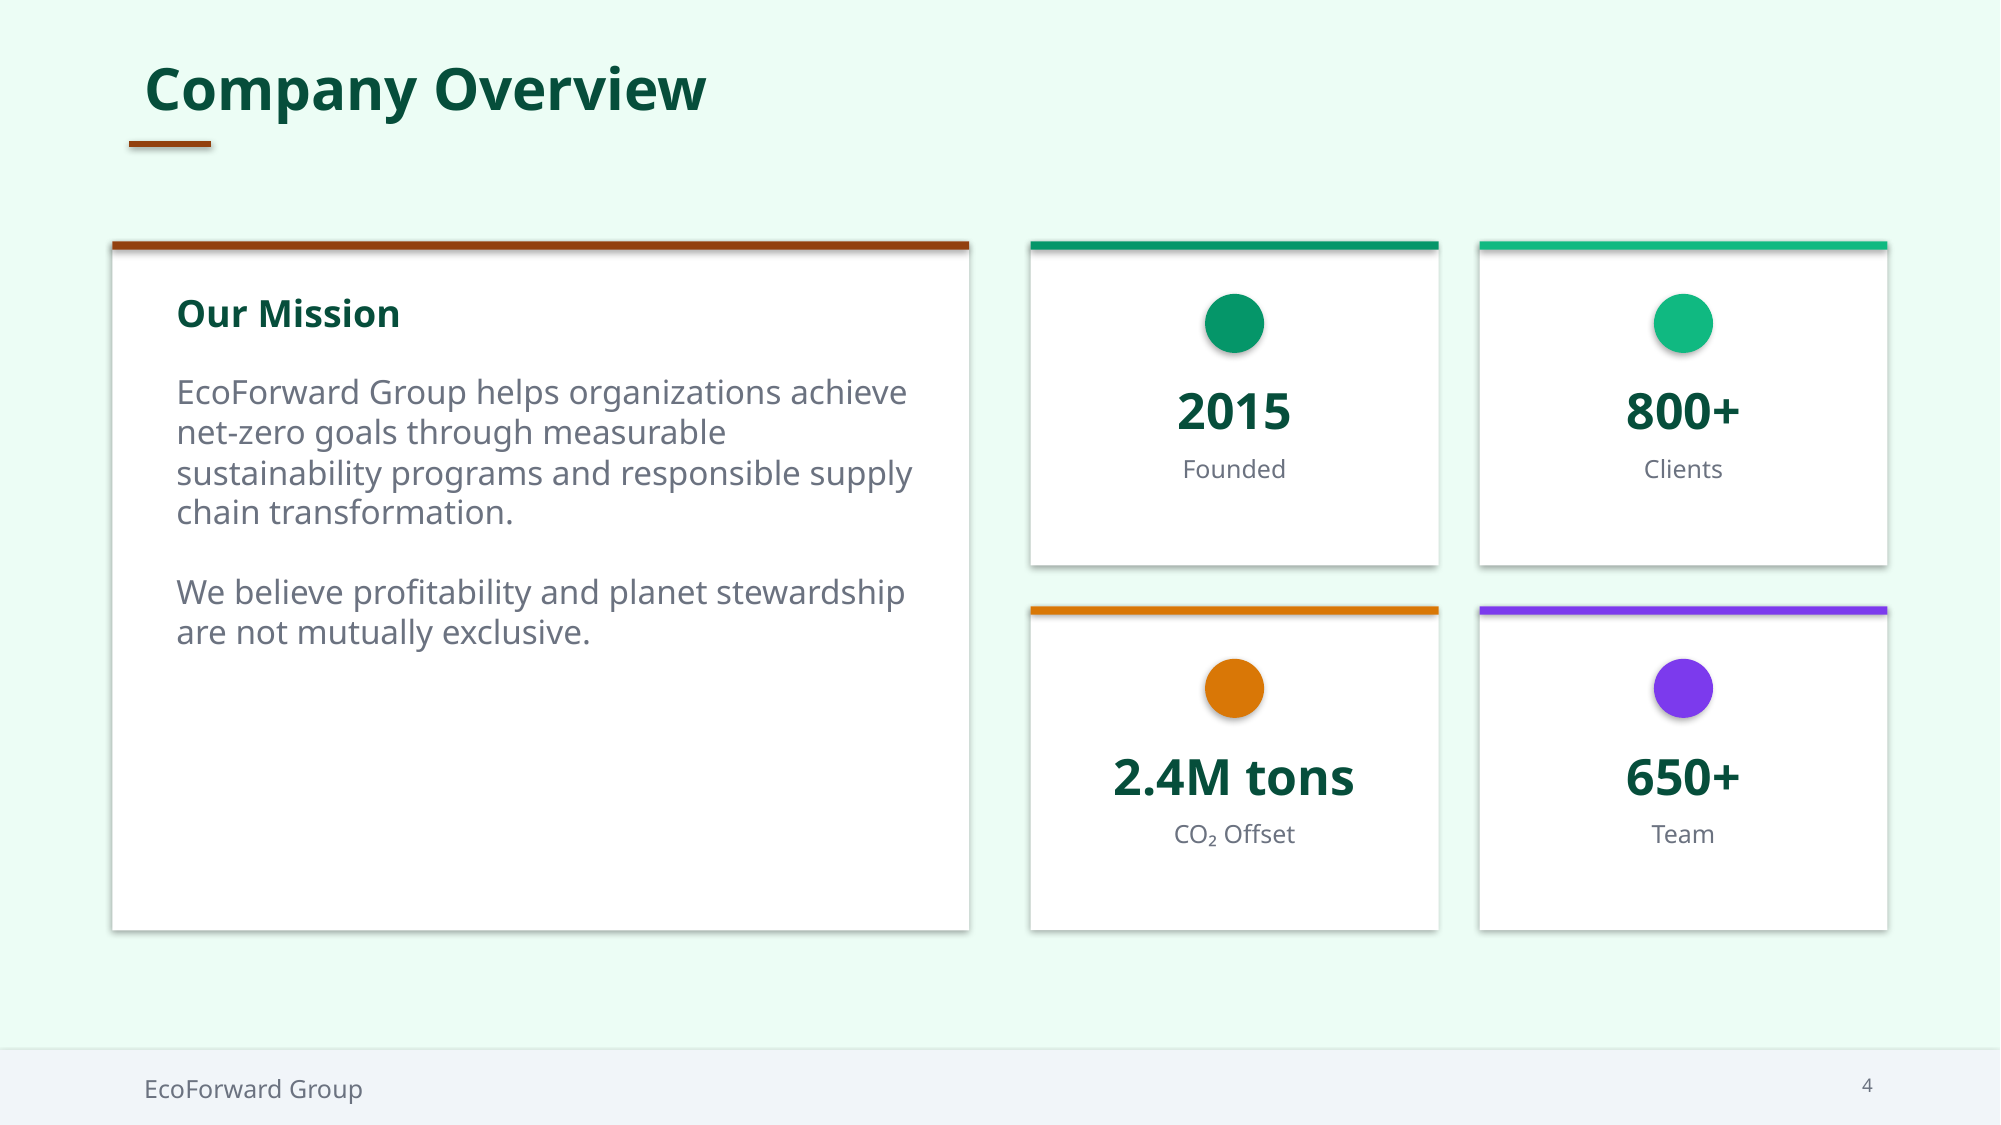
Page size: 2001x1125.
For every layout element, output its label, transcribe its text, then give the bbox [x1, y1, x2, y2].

text_box Clients [1496, 446, 1872, 492]
text_box [112, 256, 970, 931]
text_box [1479, 241, 1888, 250]
text_box [1030, 257, 1439, 566]
text_box 2015 [1047, 372, 1423, 446]
text_box [1653, 293, 1714, 354]
text_box 4 [1821, 1066, 1888, 1104]
text_box [1204, 293, 1265, 354]
text_box [0, 1049, 2000, 1125]
text_box [1030, 606, 1439, 615]
text_box 650+ [1496, 737, 1872, 811]
text_box 800+ [1496, 372, 1872, 446]
text_box [1653, 658, 1714, 719]
text_box Company Overview [129, 45, 1871, 130]
text_box EcoForward Group helps organizations achieve net-zero goals through measurable sustainability programs and responsible supply chain transformation. We believe profitability and planet stewardship are not mutually exclusive. [161, 364, 937, 659]
text_box [1479, 622, 1888, 931]
text_box [1030, 623, 1439, 931]
text_box [1479, 256, 1888, 566]
text_box Founded [1047, 446, 1423, 492]
text_box CO₂ Offset [1047, 811, 1423, 857]
text_box EcoForward Group [129, 1066, 622, 1112]
text_box [0, 0, 2000, 1049]
text_box [1204, 658, 1265, 719]
text_box [112, 241, 970, 250]
text_box [1479, 606, 1888, 615]
text_box 2.4M tons [1047, 737, 1423, 811]
text_box Team [1496, 811, 1872, 857]
text_box [1030, 241, 1439, 250]
text_box Our Mission [161, 282, 937, 343]
